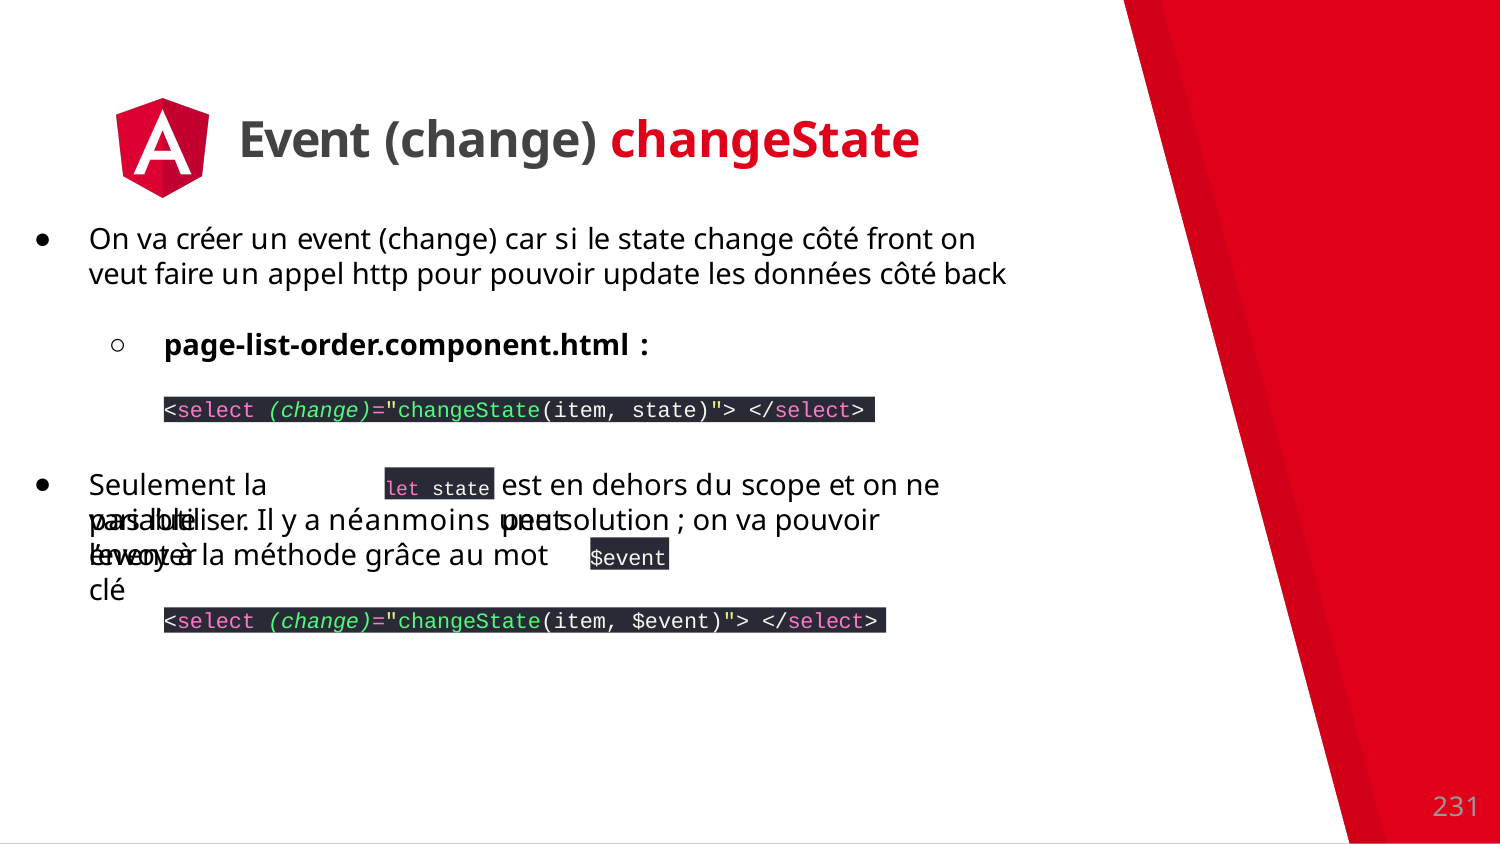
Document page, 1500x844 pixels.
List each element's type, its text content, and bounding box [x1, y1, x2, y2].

title Event (change) changeState [55, 27, 1120, 249]
text_box On va créer un event (change) car si le state change côté front on veut faire un appel http pour pouvoir update les données côté back page-list-order.component.html : [31, 218, 1016, 362]
text_box <select (change)="changeState(item, $event)"> </select> [164, 607, 887, 633]
text_box $event [590, 537, 670, 570]
picture [100, 83, 226, 208]
slide_number 240 [1431, 794, 1488, 844]
text_box est en dehors du scope et on ne peut [499, 464, 990, 537]
text_box pas l’utiliser. Il y a néanmoins une solution ; on va pouvoir envoyer [86, 499, 969, 572]
text_box <select (change)="changeState(item, state)"> </select> [163, 396, 875, 423]
text_box let state [384, 467, 495, 499]
text_box l’event à la méthode grâce au mot clé [86, 534, 586, 607]
text_box Seulement la variable [31, 464, 380, 537]
